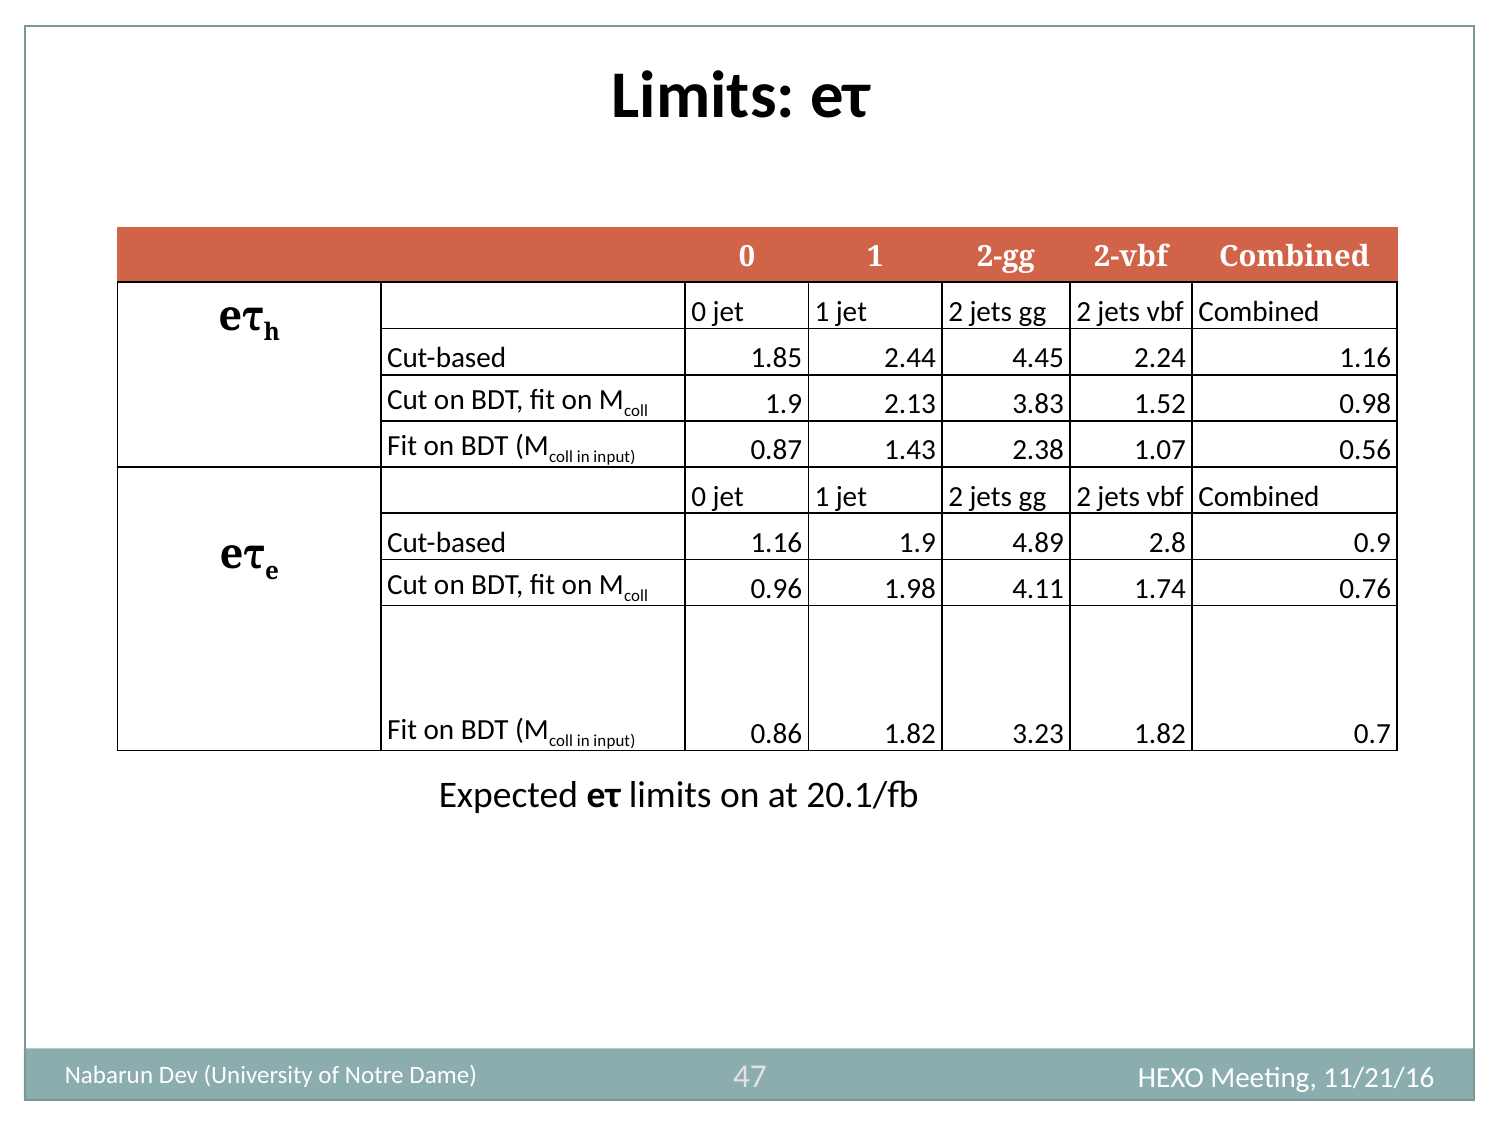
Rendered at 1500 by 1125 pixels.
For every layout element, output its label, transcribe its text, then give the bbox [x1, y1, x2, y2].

table_header 0 [685, 228, 808, 281]
table_cell 1.16 [686, 514, 808, 559]
table_cell 1.82 [809, 606, 941, 750]
table_cell 2.13 [809, 376, 941, 420]
table_cell 2.8 [1071, 514, 1191, 559]
table_cell 0 jet [686, 468, 808, 512]
table_cell 1.85 [686, 329, 808, 374]
table_cell Combined [1193, 283, 1396, 328]
table_cell Cut-based [382, 329, 684, 374]
table_cell 0.86 [686, 606, 808, 750]
table_header [118, 228, 381, 281]
table_cell Fit on BDT (Mcoll in input) [382, 606, 684, 750]
table_cell [382, 283, 684, 328]
slide_number 47 [699, 1037, 800, 1110]
table_cell 0.87 [686, 422, 808, 466]
table_cell Combined [1193, 468, 1396, 512]
table_header Combined [1192, 228, 1397, 281]
table_cell 3.83 [943, 376, 1069, 420]
table_cell 1.16 [1193, 329, 1396, 374]
table_cell 1.82 [1071, 606, 1191, 750]
table_cell 4.89 [943, 514, 1069, 559]
table_cell 4.45 [943, 329, 1069, 374]
table_cell 1.43 [809, 422, 941, 466]
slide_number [950, 1050, 1450, 1111]
table_header [381, 228, 685, 281]
table_cell 3.23 [943, 606, 1069, 750]
table_cell 2 jets vbf [1071, 283, 1191, 328]
table_cell eτe [118, 468, 380, 750]
table_cell 0.98 [1193, 376, 1396, 420]
table_cell 2.44 [809, 329, 941, 374]
table_cell Cut on BDT, fit on Mcoll [382, 560, 684, 605]
table_cell 0 jet [686, 283, 808, 328]
table_cell 4.11 [943, 560, 1069, 605]
table_cell 1 jet [809, 283, 941, 328]
table_cell 1.98 [809, 560, 941, 605]
table_cell 0.56 [1193, 422, 1396, 466]
table_cell [382, 468, 684, 512]
footer Nabarun Dev (University of Notre Dame) [50, 1051, 638, 1112]
table_cell 1 jet [809, 468, 941, 512]
table_cell 1.52 [1071, 376, 1191, 420]
table_cell 1.9 [686, 376, 808, 420]
table_cell 1.07 [1071, 422, 1191, 466]
table_cell 2 jets gg [943, 283, 1069, 328]
table_header 2-gg [942, 228, 1070, 281]
table_cell Cut on BDT, fit on Mcoll [382, 376, 684, 420]
table_header 2-vbf [1070, 228, 1192, 281]
text_box Limits: eτ [196, 43, 1286, 139]
table_cell Cut-based [382, 514, 684, 559]
table_cell 2 jets vbf [1071, 468, 1191, 512]
table_cell Fit on BDT (Mcoll in input) [382, 422, 684, 466]
table_cell eτh [118, 283, 380, 466]
table_cell 1.9 [809, 514, 941, 559]
table_cell 0.96 [686, 560, 808, 605]
table_cell 2.38 [943, 422, 1069, 466]
table_cell 2 jets gg [943, 468, 1069, 512]
table_cell 0.7 [1193, 606, 1396, 750]
table_cell 0.76 [1193, 560, 1396, 605]
table_header 1 [808, 228, 942, 281]
table_cell 2.24 [1071, 329, 1191, 374]
table_cell 0.9 [1193, 514, 1396, 559]
text_box Expected eτ limits on at 20.1/fb [423, 762, 1500, 823]
table_cell 1.74 [1071, 560, 1191, 605]
